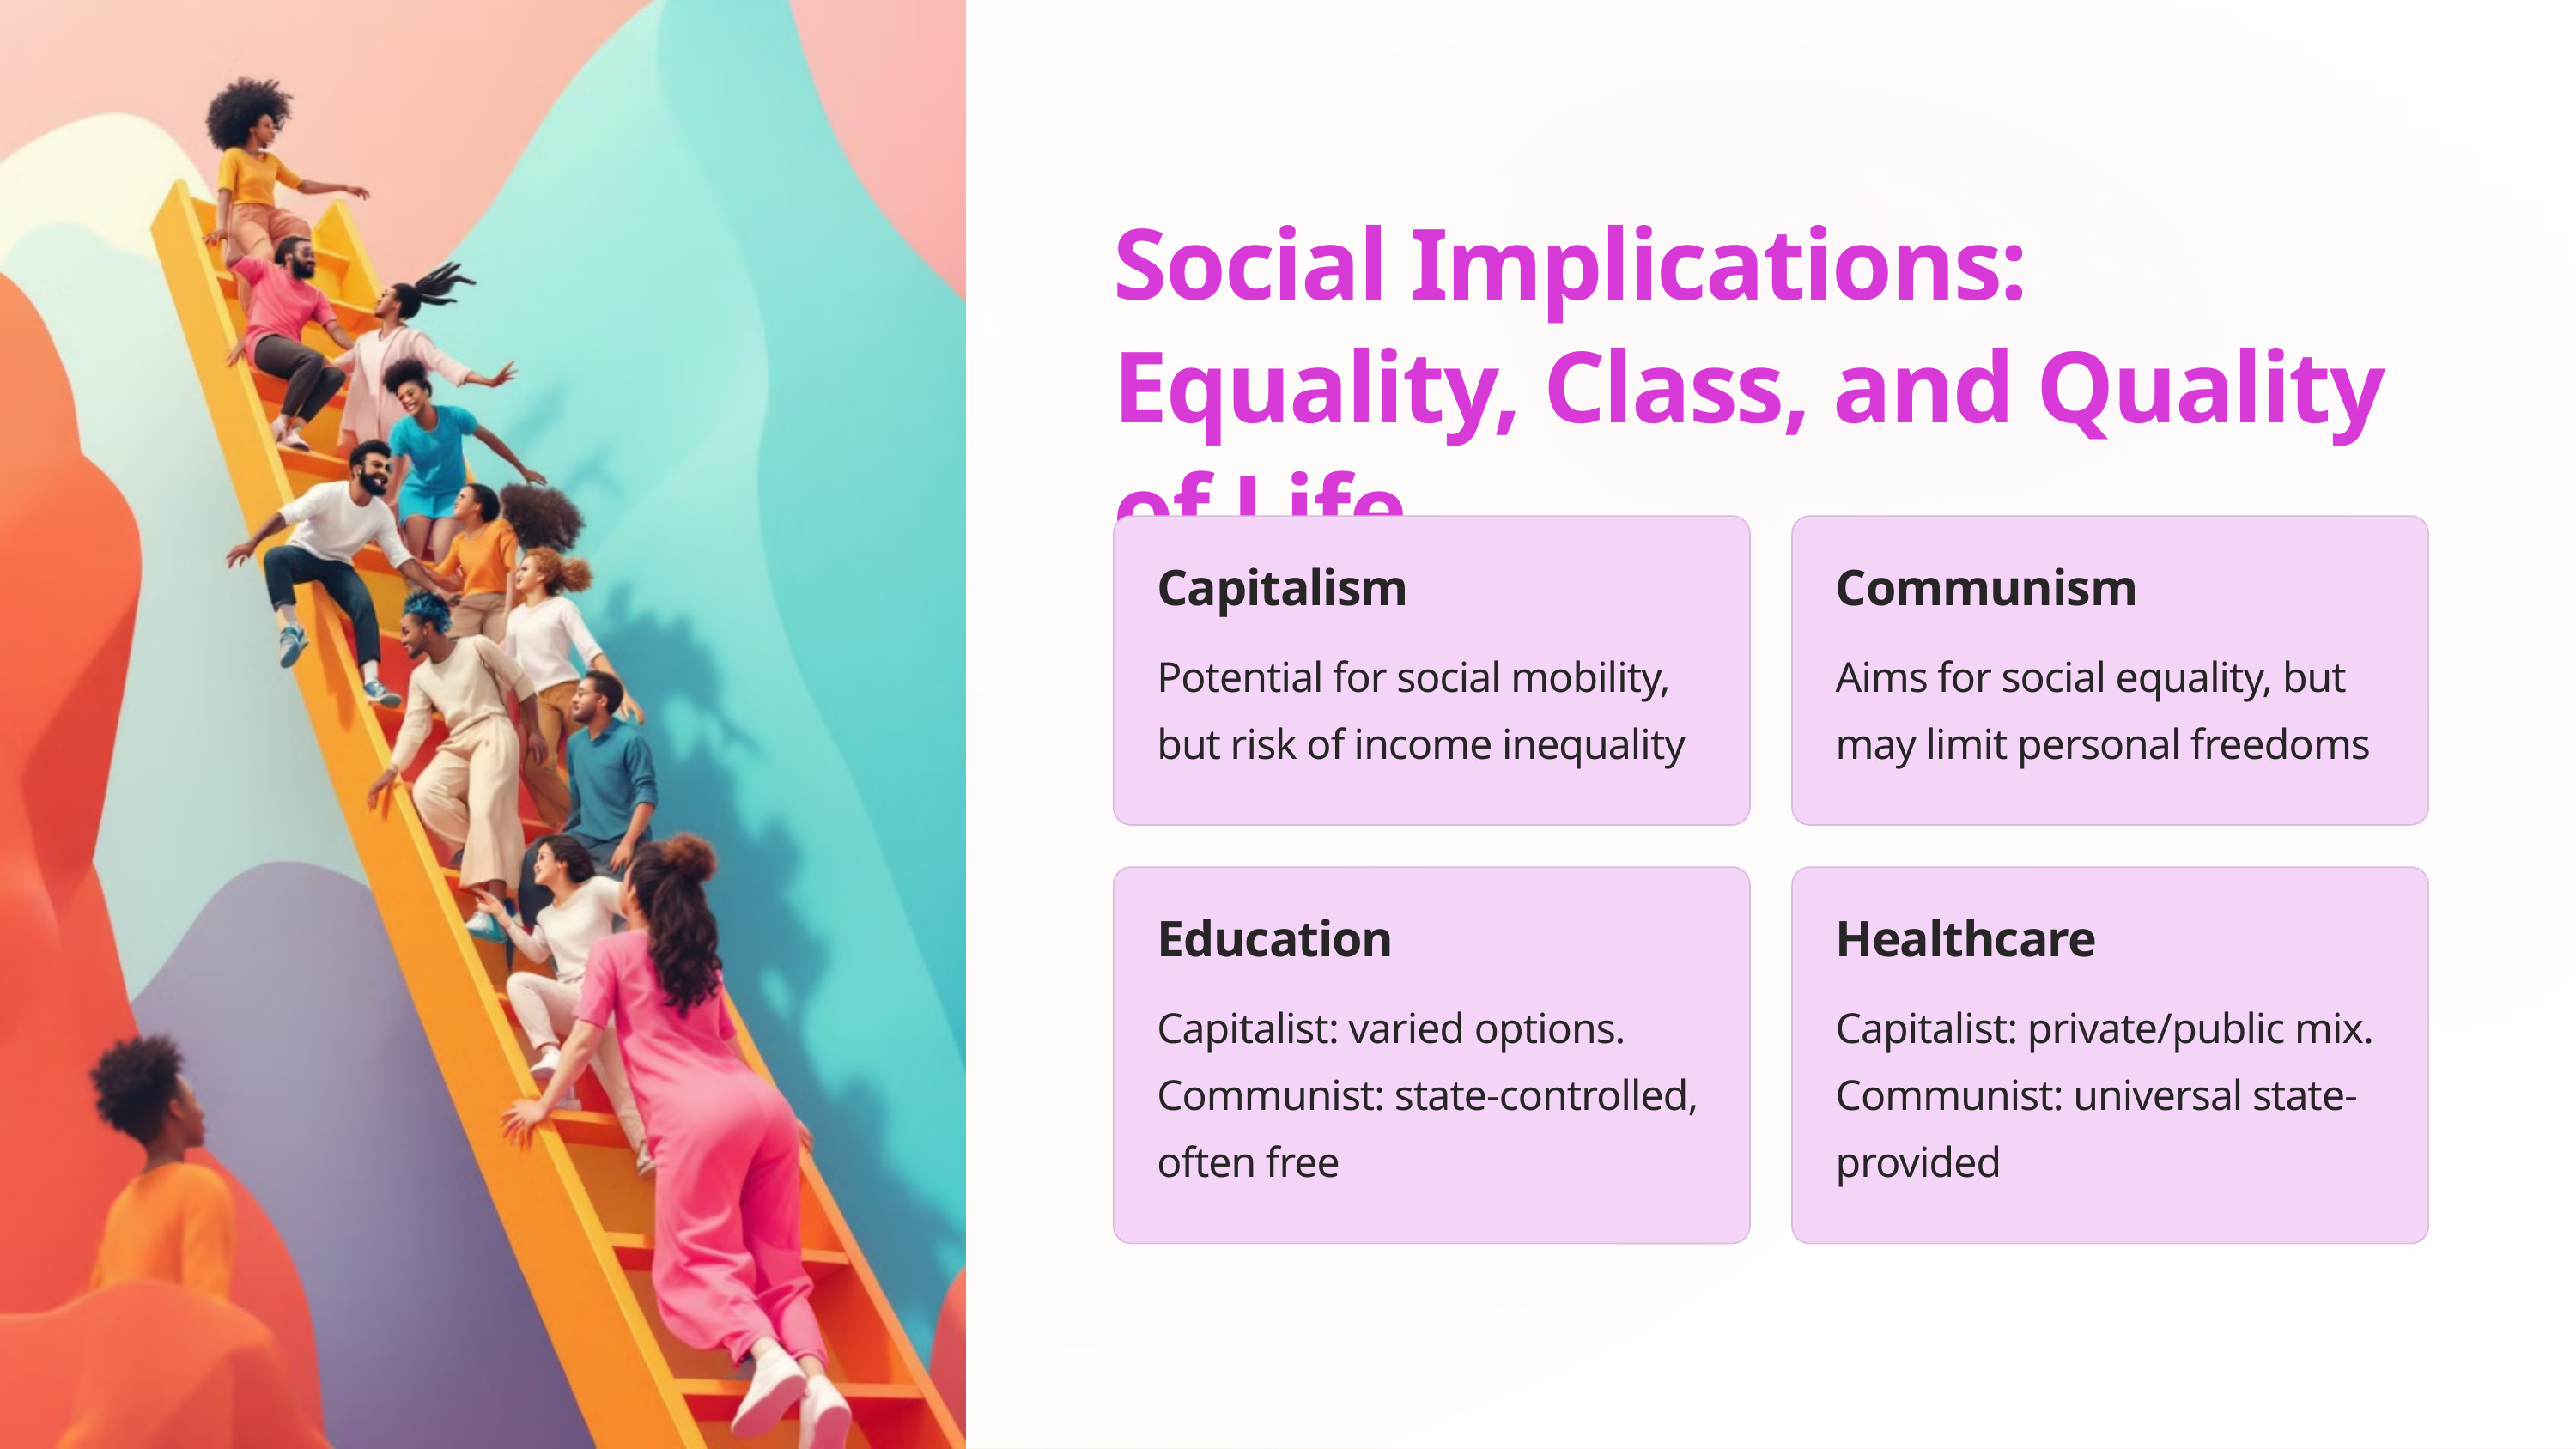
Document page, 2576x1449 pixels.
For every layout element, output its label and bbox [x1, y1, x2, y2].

text_box [1112, 866, 1751, 1245]
text_box [1112, 515, 1751, 827]
text_box [1790, 515, 2430, 827]
text_box [1790, 866, 2430, 1245]
text_box [0, 0, 2576, 1449]
